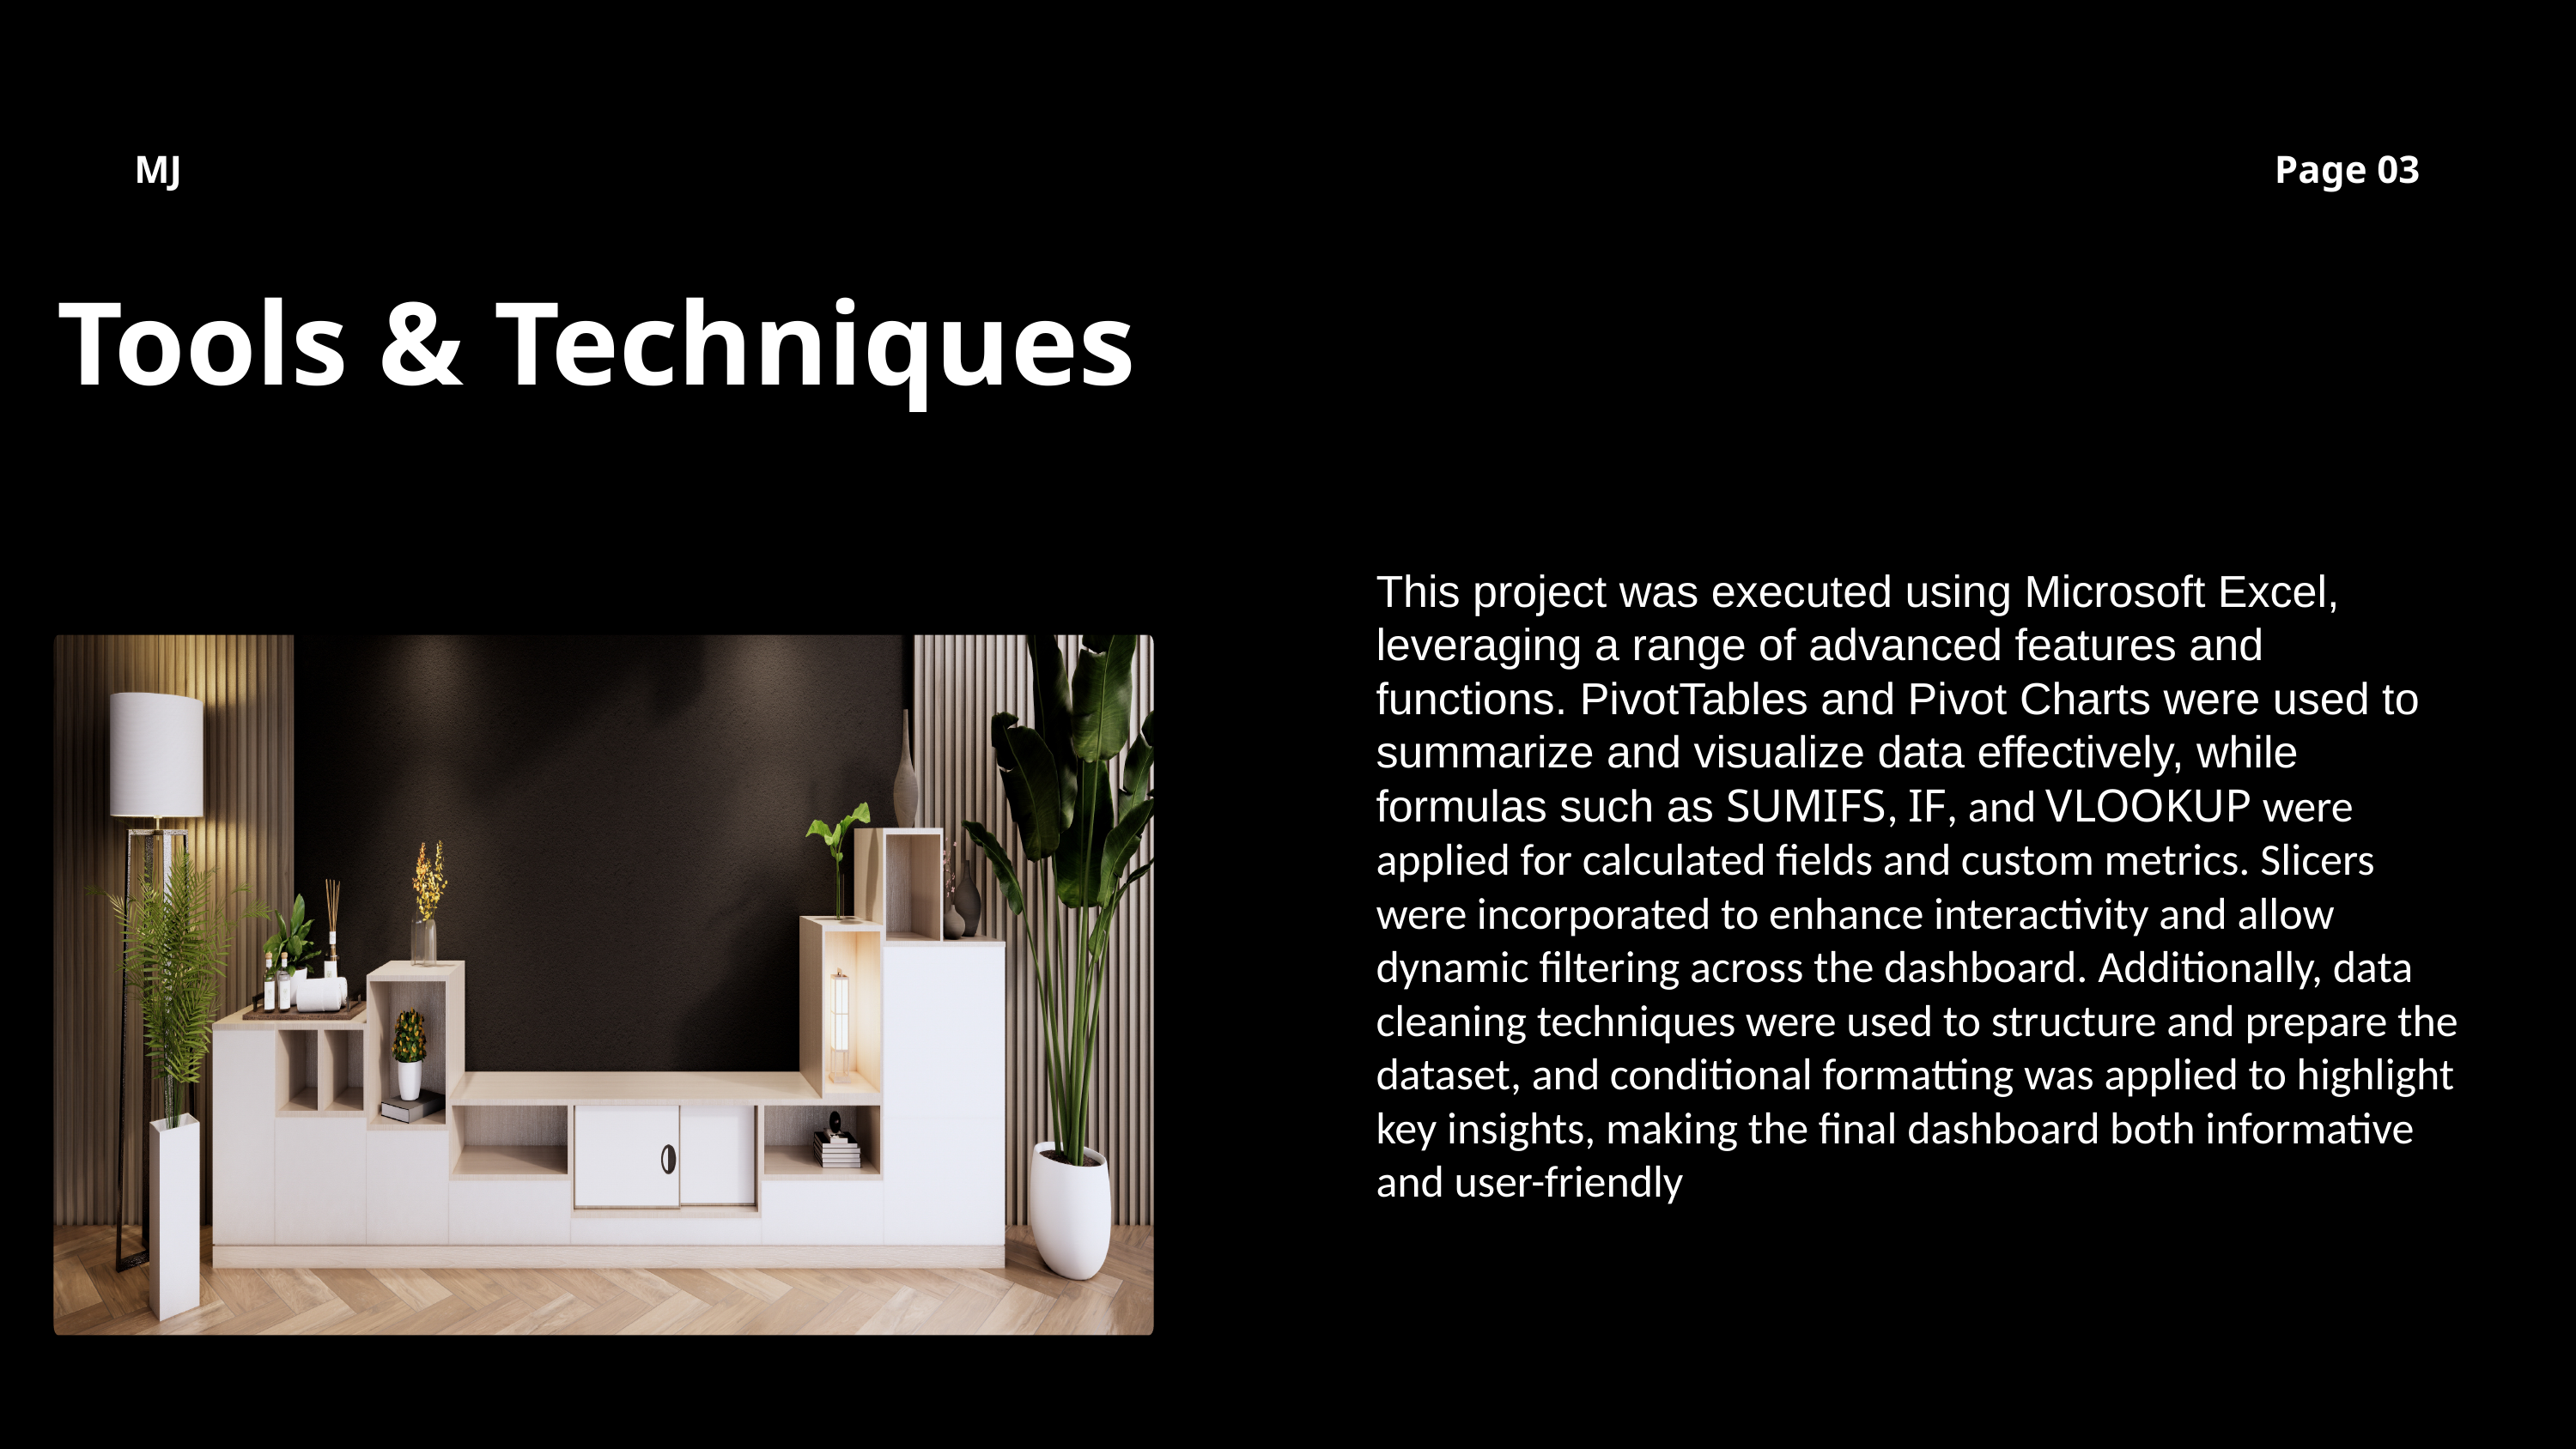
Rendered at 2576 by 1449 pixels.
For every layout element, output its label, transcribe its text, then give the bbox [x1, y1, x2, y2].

text_box MJ [134, 144, 568, 191]
text_box This project was executed using Microsoft Excel, leveraging a range of advanced features and functions. PivotTables and Pivot Charts were used to summarize and visualize data effectively, while formulas such as SUMIFS, IF, and VLOOKUP were applied for calculated fields and custom metrics. Slicers were incorporated to enhance interactivity and allow dynamic filtering across the dashboard. Additionally, data cleaning techniques were used to structure and prepare the dataset, and conditional formatting was applied to highlight key insights, making the final dashboard both informative and user-friendly [1363, 555, 2477, 1213]
text_box Tools & Techniques [57, 280, 1171, 408]
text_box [53, 634, 1154, 1336]
text_box Page 03 [2225, 144, 2421, 191]
